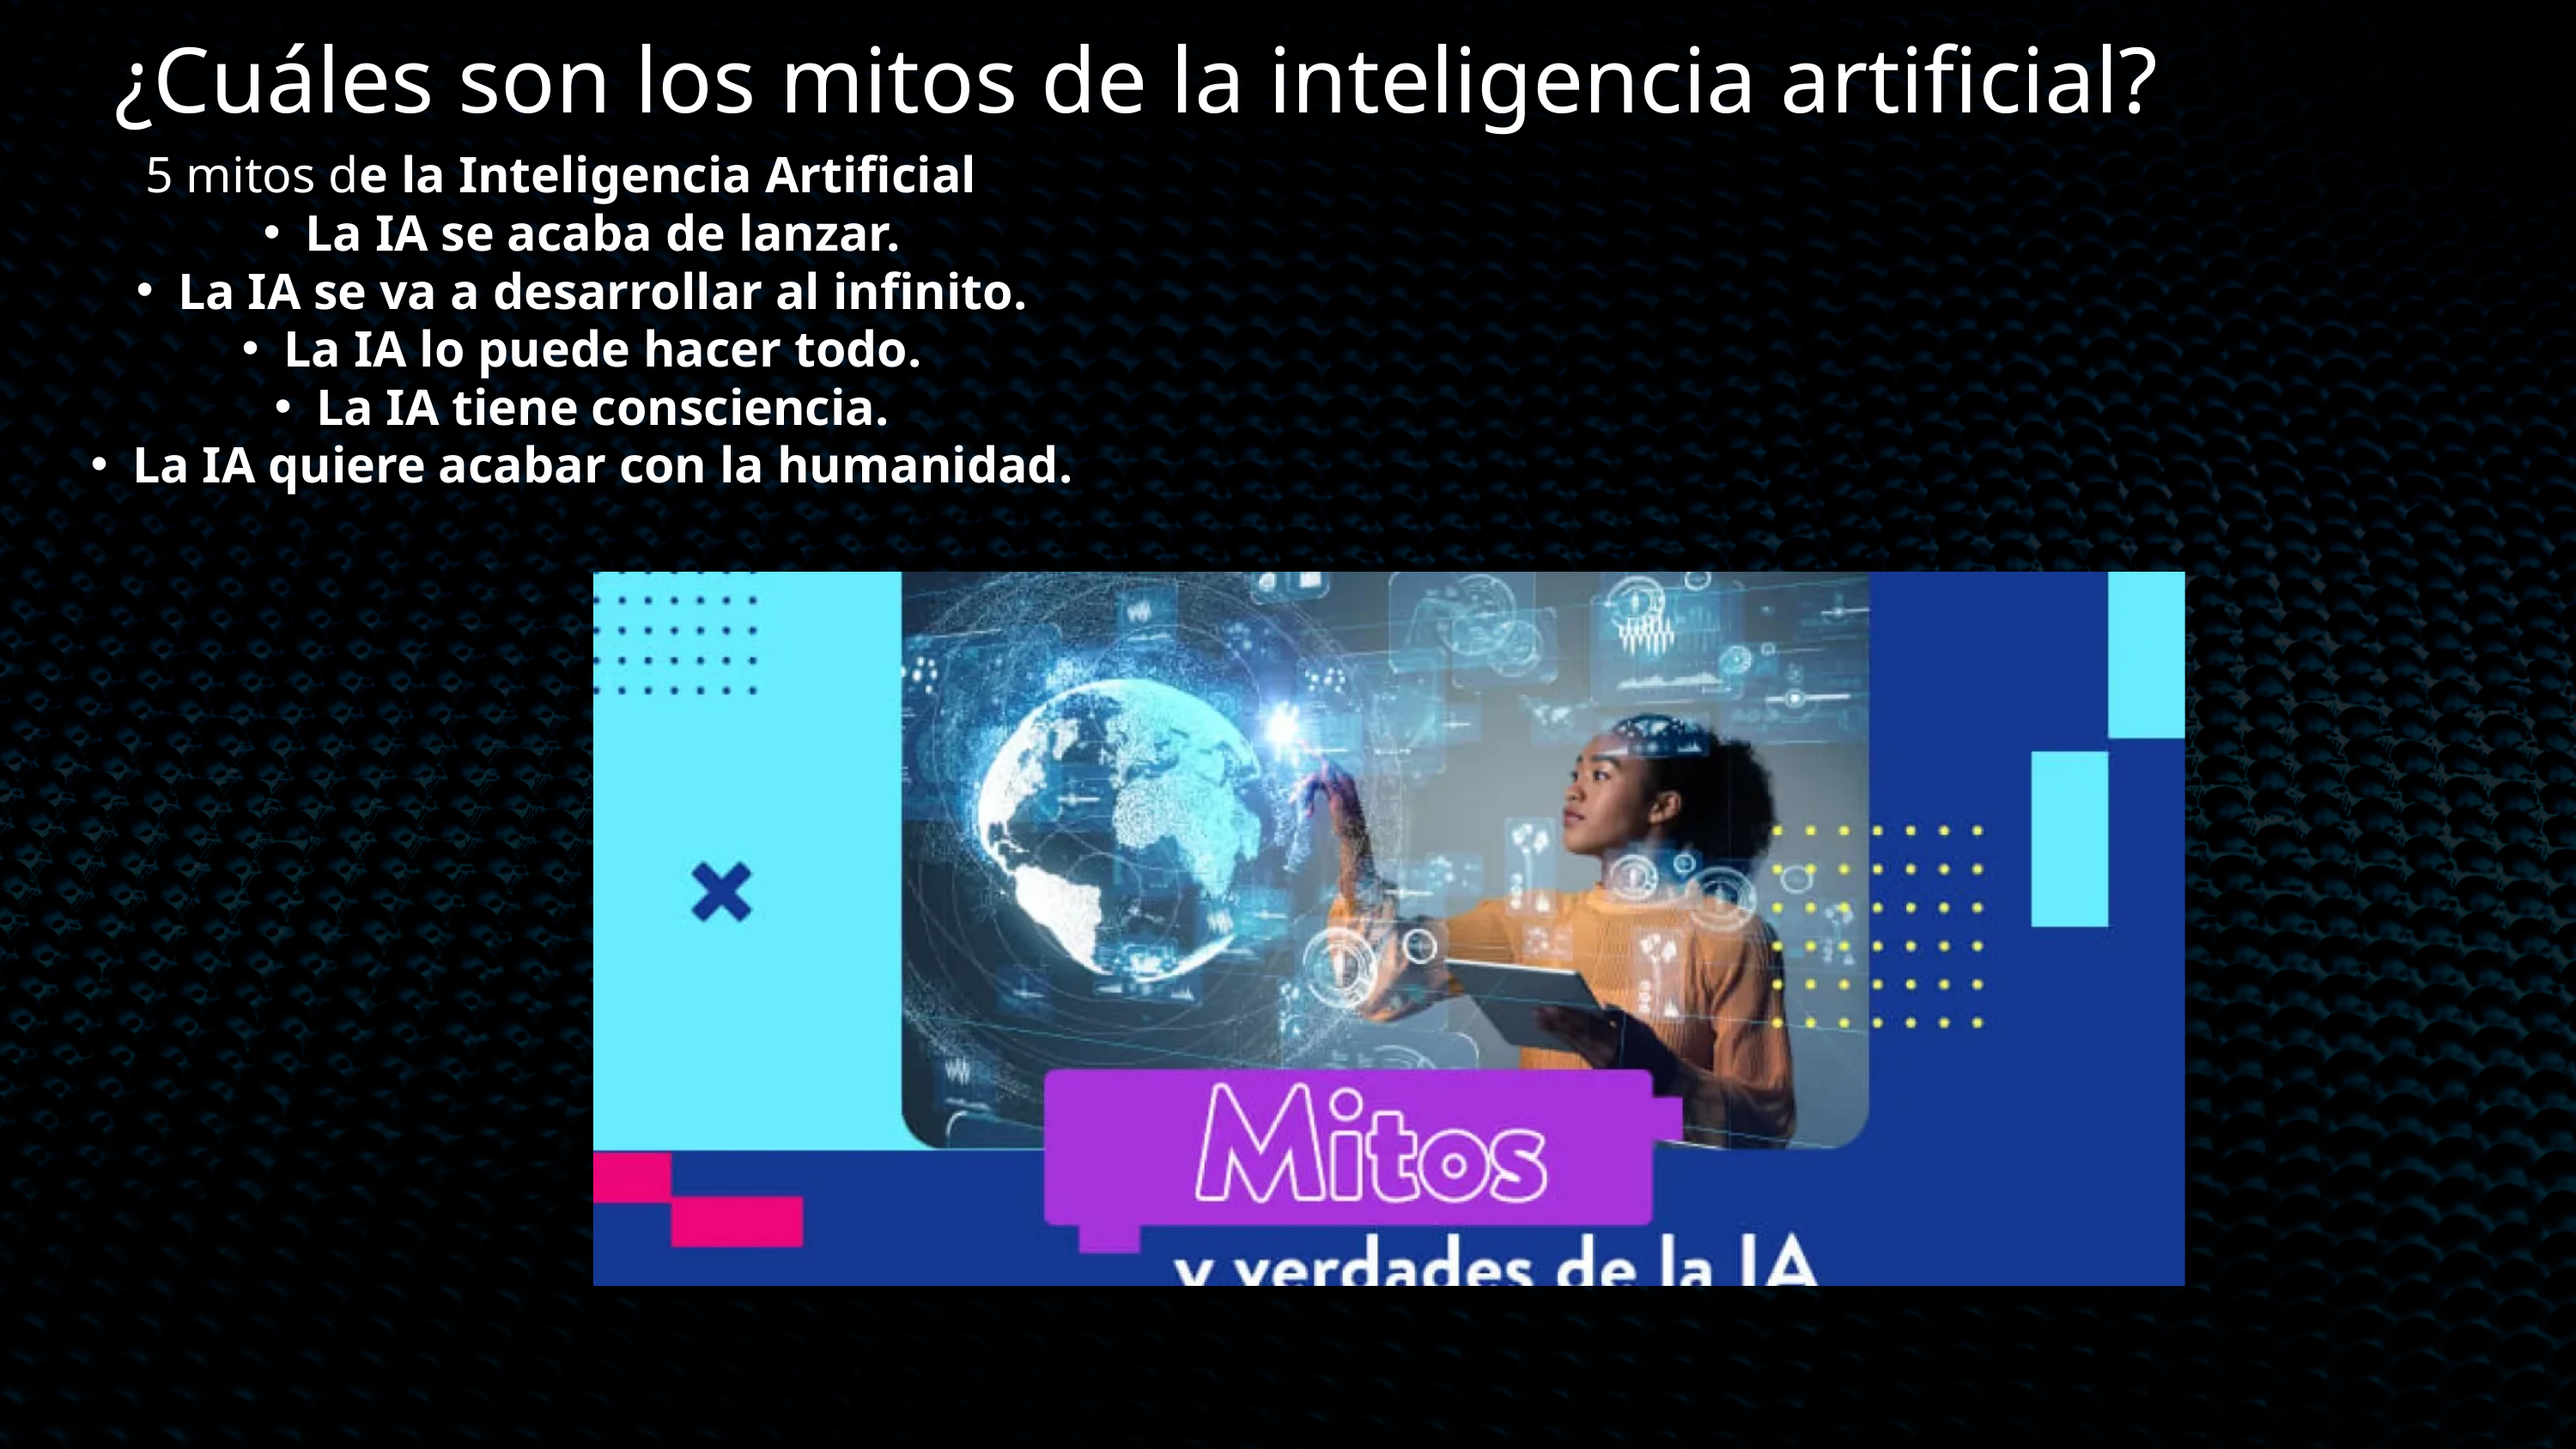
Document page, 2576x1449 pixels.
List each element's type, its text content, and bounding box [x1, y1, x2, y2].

text_box [0, 0, 2576, 1449]
text_box [592, 572, 2185, 1286]
text_box 5 mitos de la Inteligencia Artificial La IA se acaba de lanzar. La IA se va a desarrollar al infinito. La IA lo puede hacer todo. La IA tiene consciencia. La IA quiere acabar con la humanidad. [23, 144, 1099, 534]
text_box ¿Cuáles son los mitos de la inteligencia artificial? [0, 24, 2275, 131]
